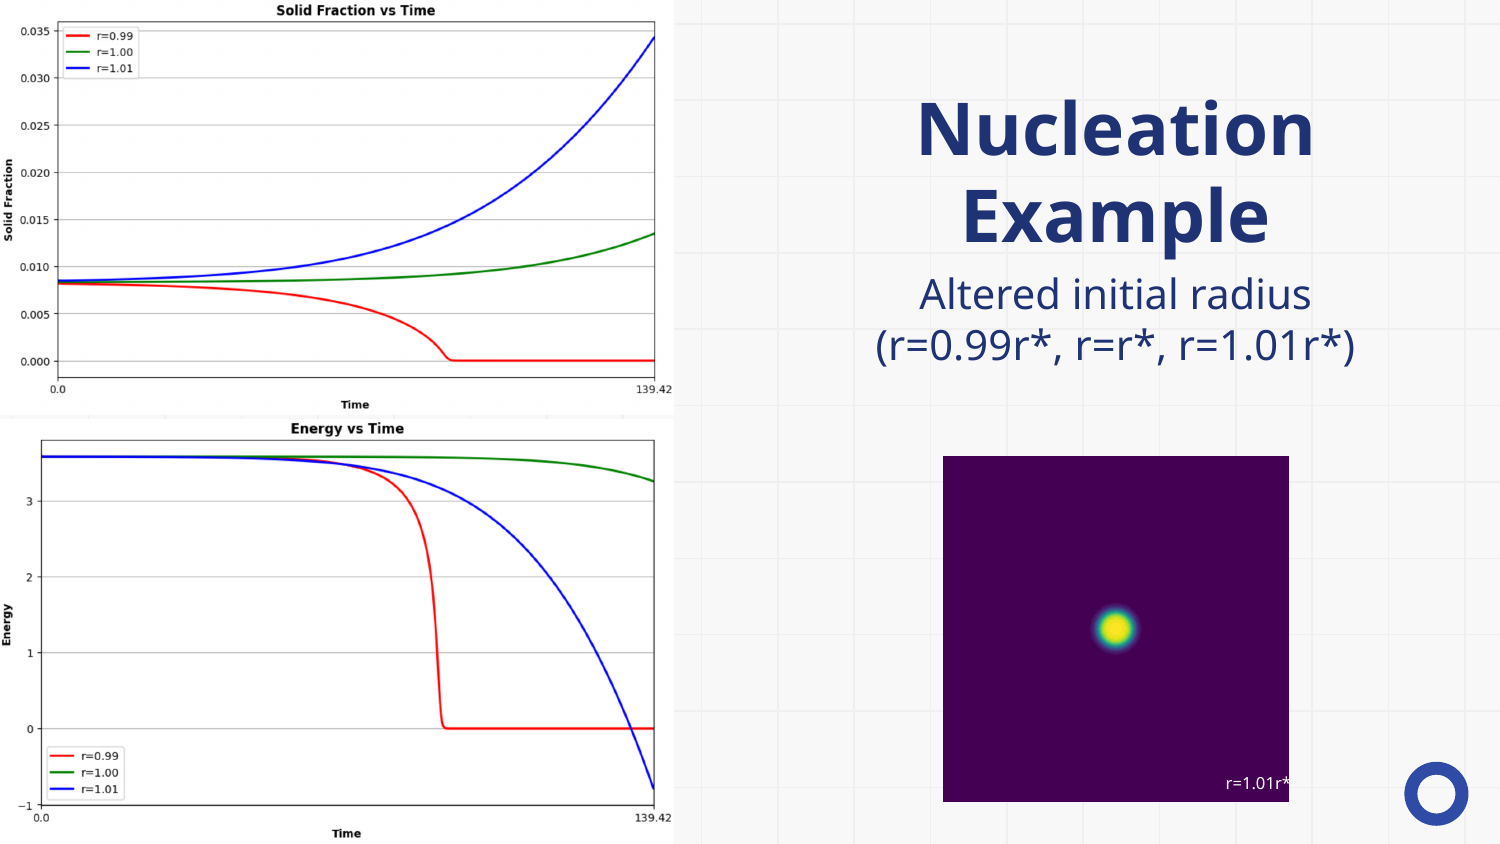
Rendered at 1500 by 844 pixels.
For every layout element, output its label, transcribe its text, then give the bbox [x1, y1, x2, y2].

picture [0, 419, 675, 844]
picture [0, 0, 675, 416]
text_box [942, 455, 1309, 814]
text_box Altered initial radius (r=0.99r*, r=r*, r=1.01r*) [852, 253, 1379, 411]
title Nucleation Example [847, 67, 1384, 254]
